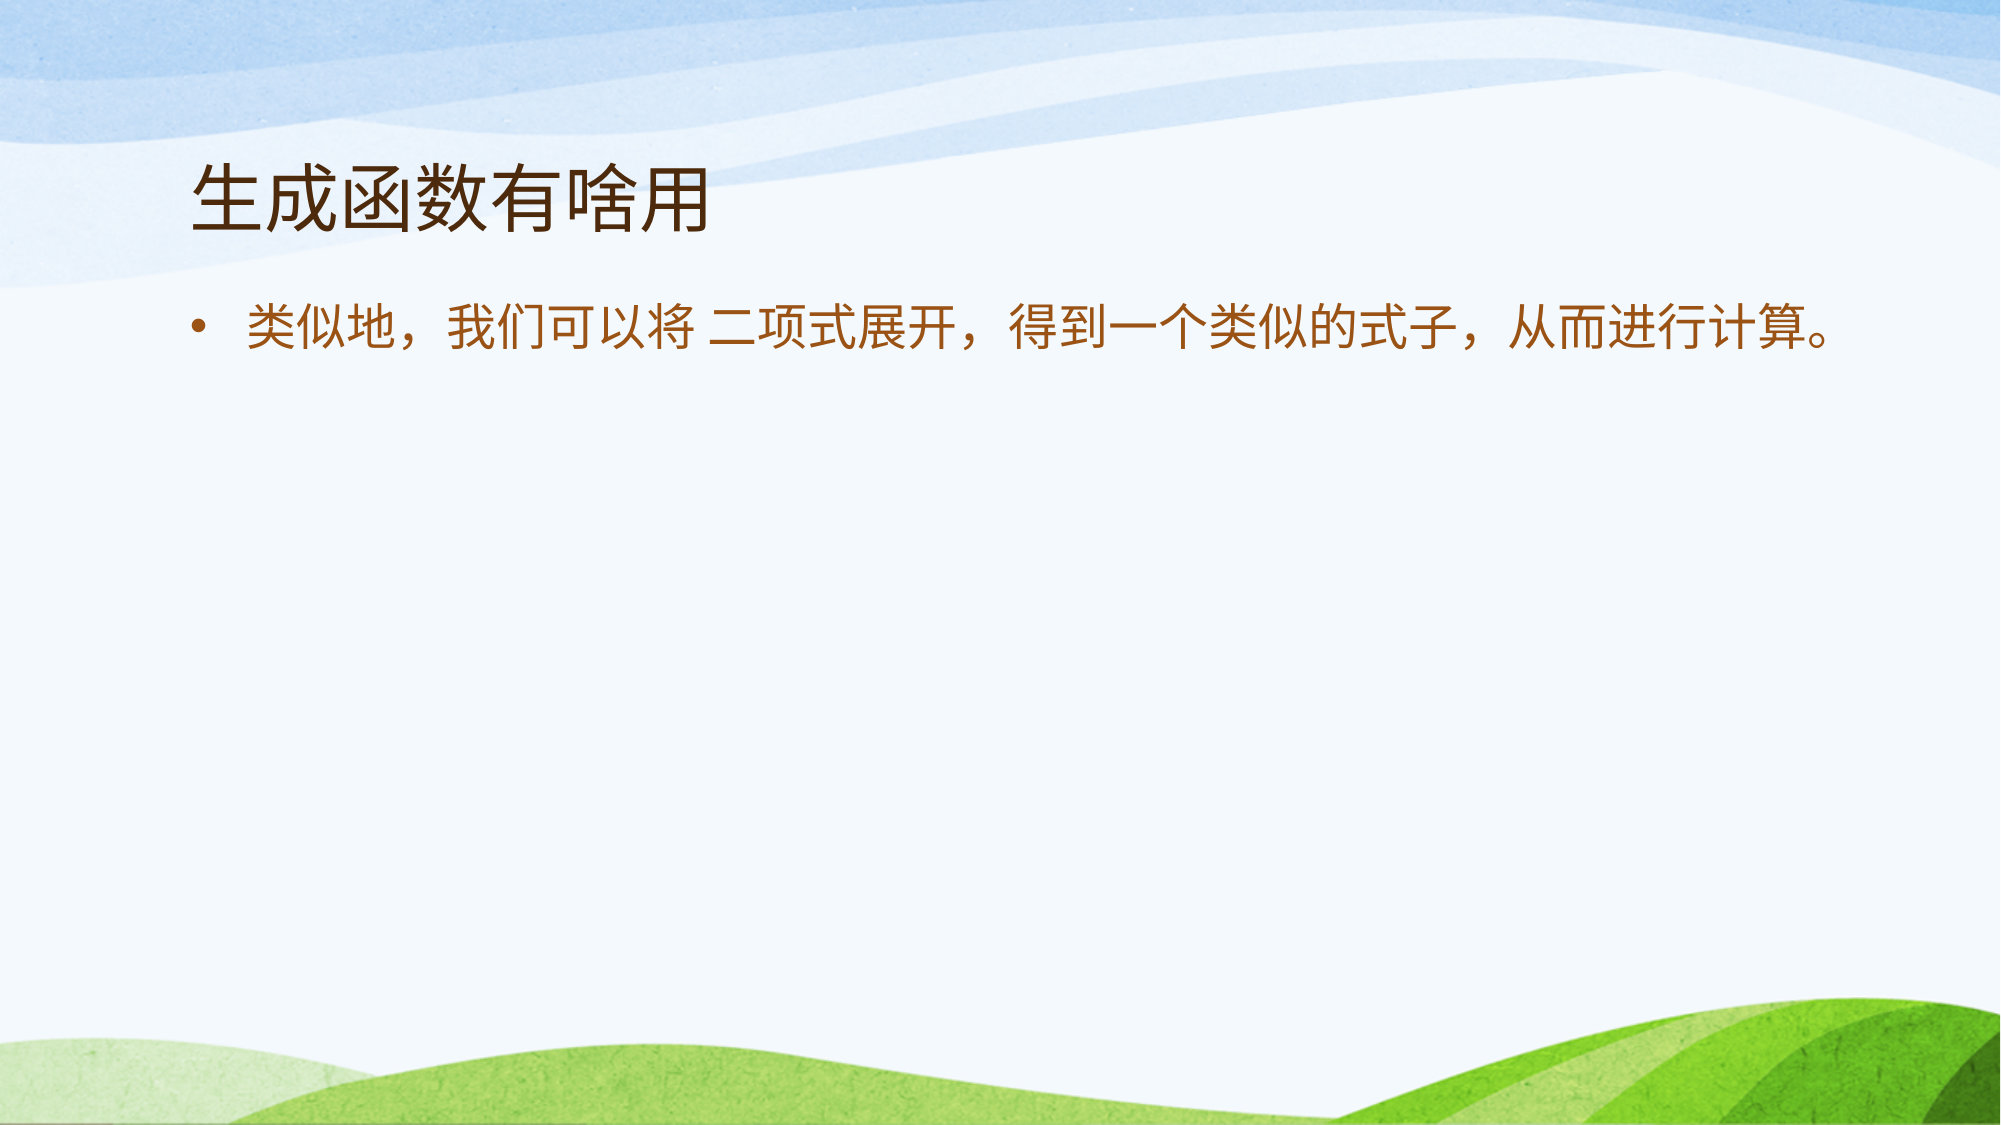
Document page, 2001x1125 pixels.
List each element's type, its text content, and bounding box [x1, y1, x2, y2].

picture [0, 0, 2001, 1125]
title 生成函数有啥用 [174, 50, 1825, 250]
